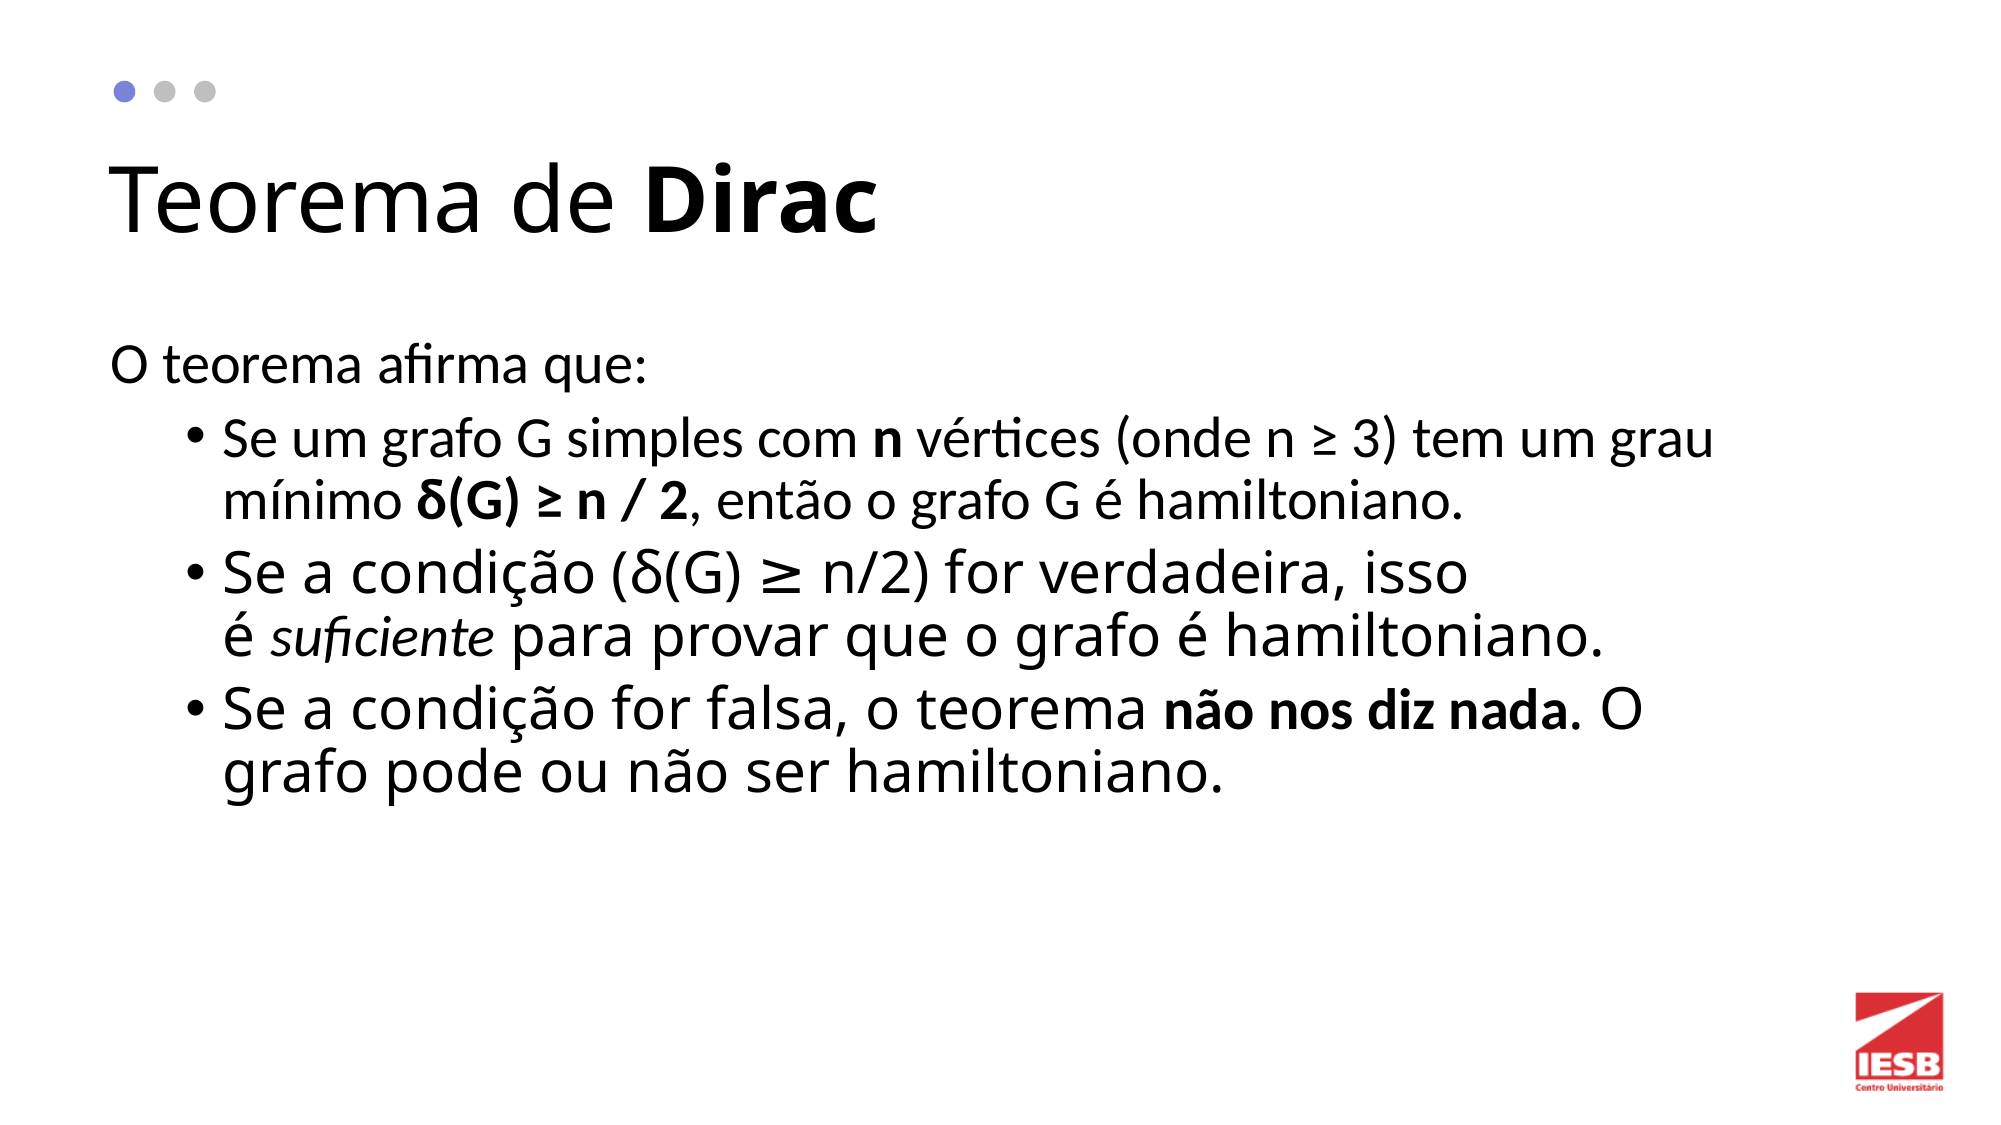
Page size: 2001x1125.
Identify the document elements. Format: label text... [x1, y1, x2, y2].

picture [1852, 989, 1948, 1096]
list O teorema afirma que: Se um grafo G simples com n vértices (onde n ≥ 3) tem um grau mínimo δ(G) ≥ n / 2, então o grafo G é hamiltoniano. Se a condição (δ(G) ≥ n/2) for verdadeira, isso é suficiente para provar que o grafo é hamiltoniano. Se a condição for falsa, o teorema não nos diz nada. O grafo pode ou não ser hamiltoniano. [95, 325, 1821, 1014]
title Teorema de Dirac [94, 94, 1819, 312]
